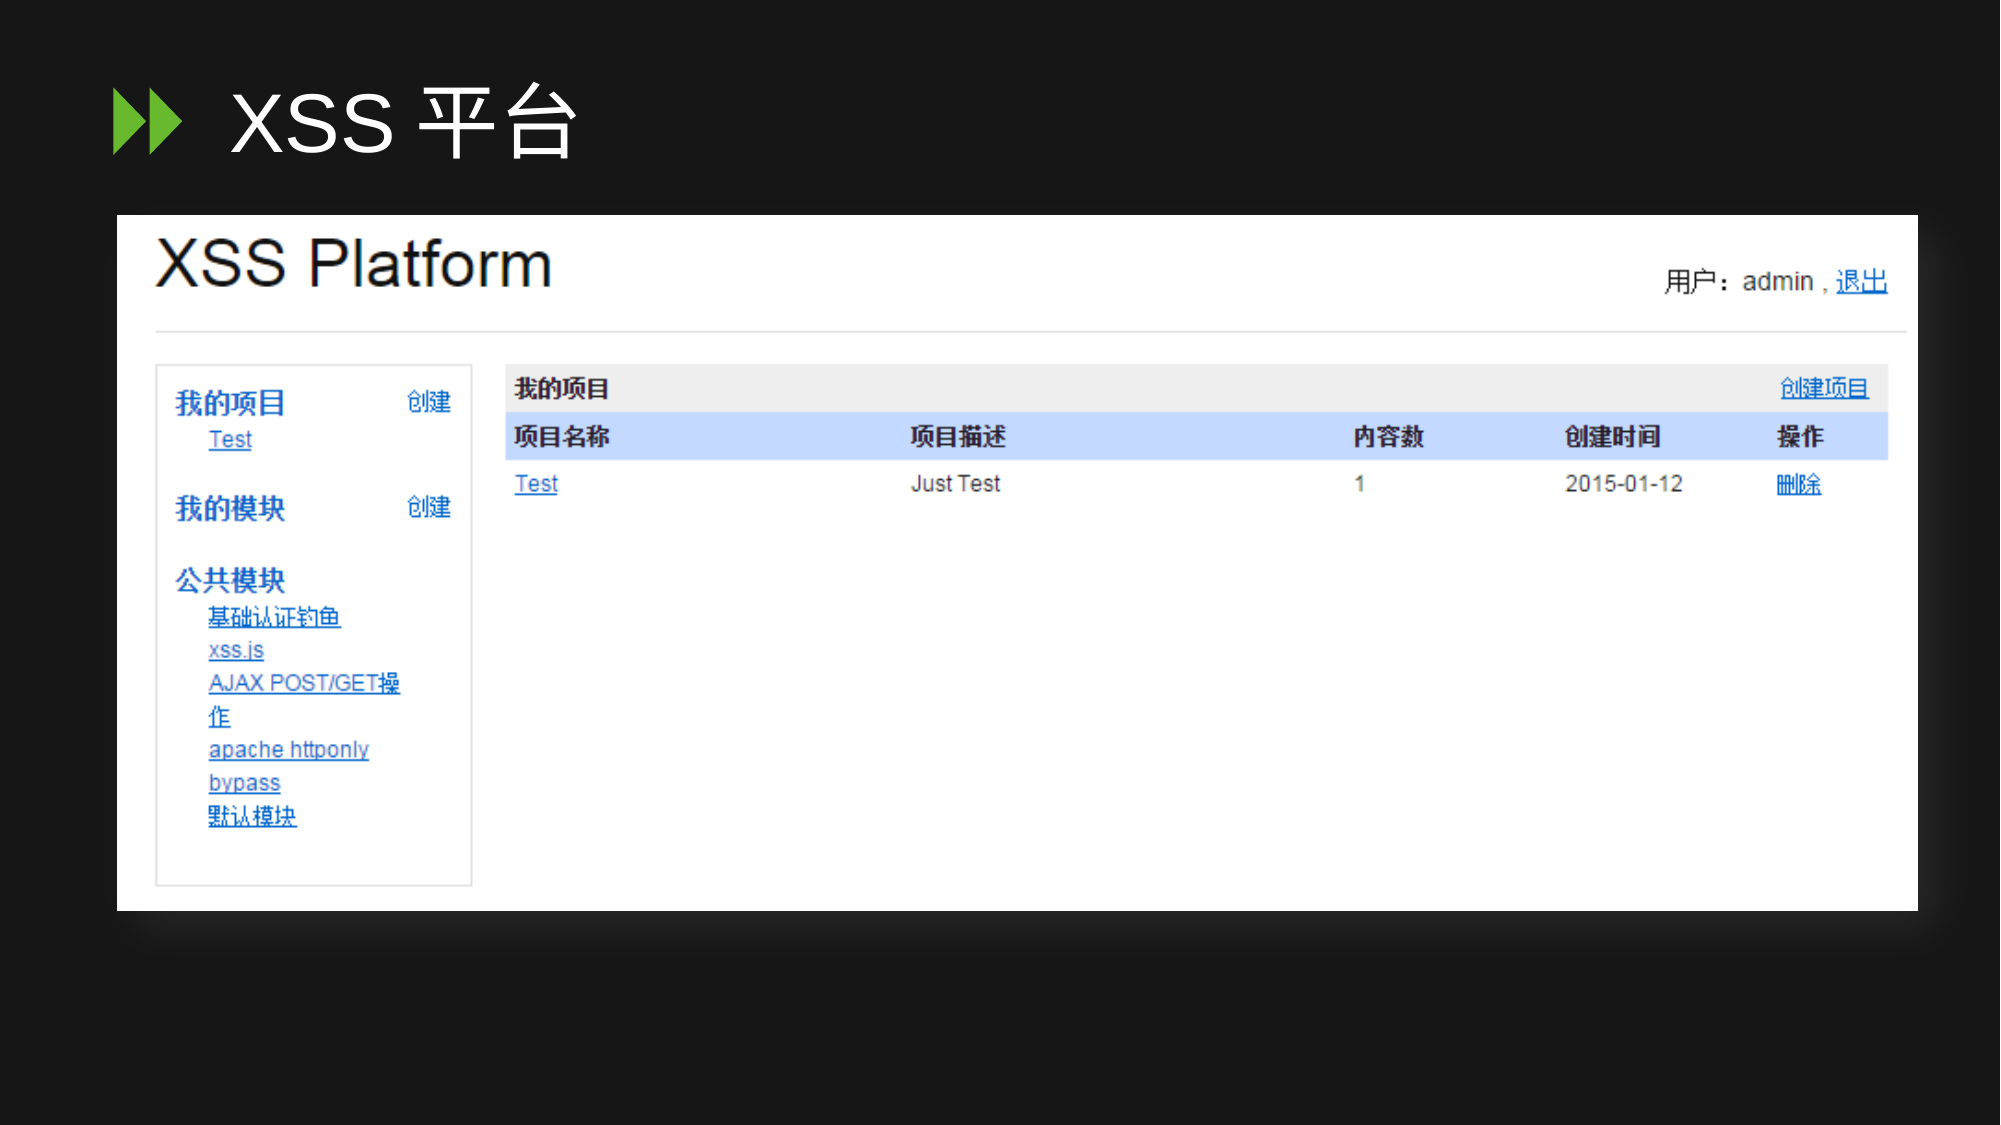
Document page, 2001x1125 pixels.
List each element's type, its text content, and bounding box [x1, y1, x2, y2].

title XSS平台 [214, 54, 1863, 196]
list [117, 215, 1918, 911]
